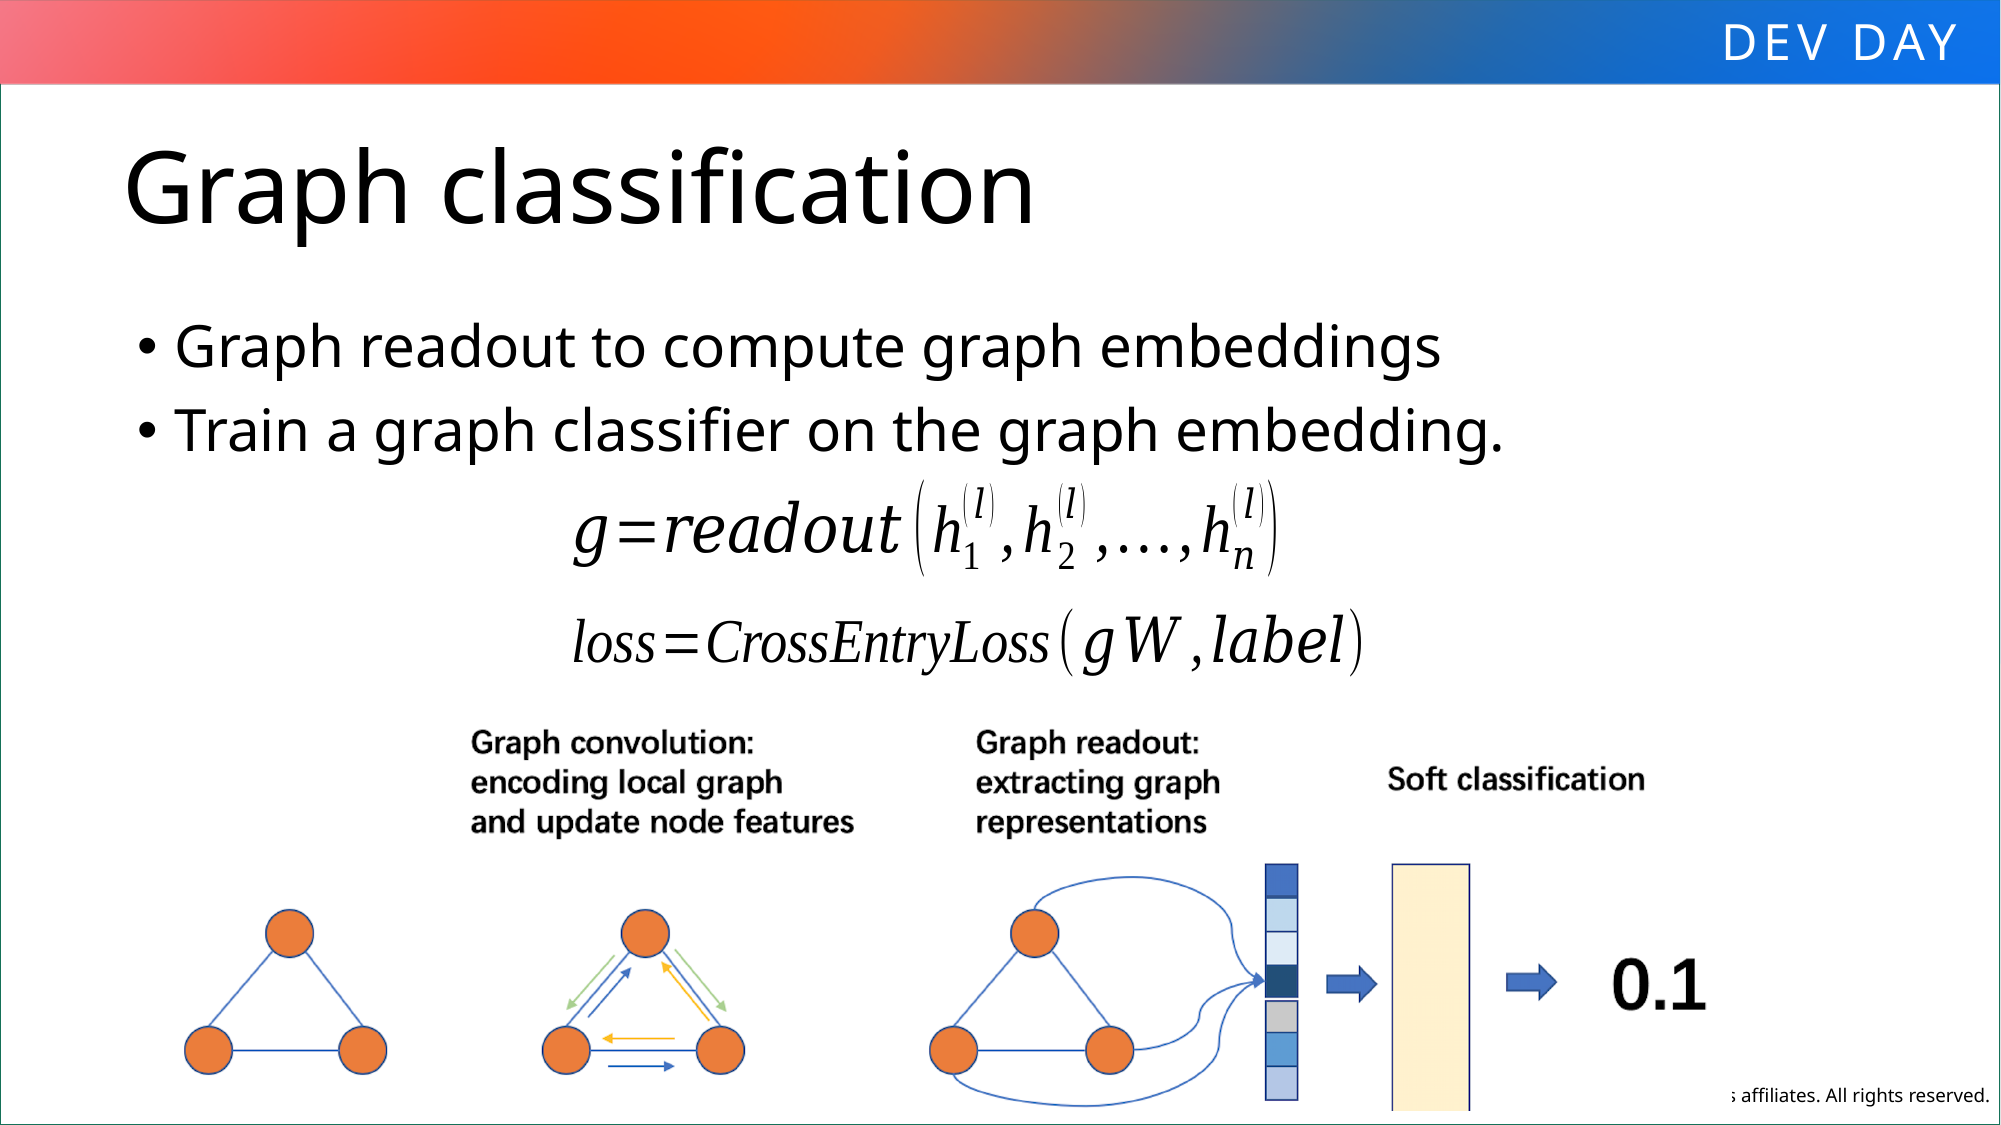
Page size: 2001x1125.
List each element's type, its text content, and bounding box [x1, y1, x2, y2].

picture [157, 710, 1732, 1111]
picture [0, 0, 2001, 90]
list Graph classification [107, 129, 1513, 294]
list Graph readout to compute graph embeddings Train a graph classifier on the graph embedding. [107, 293, 1882, 787]
